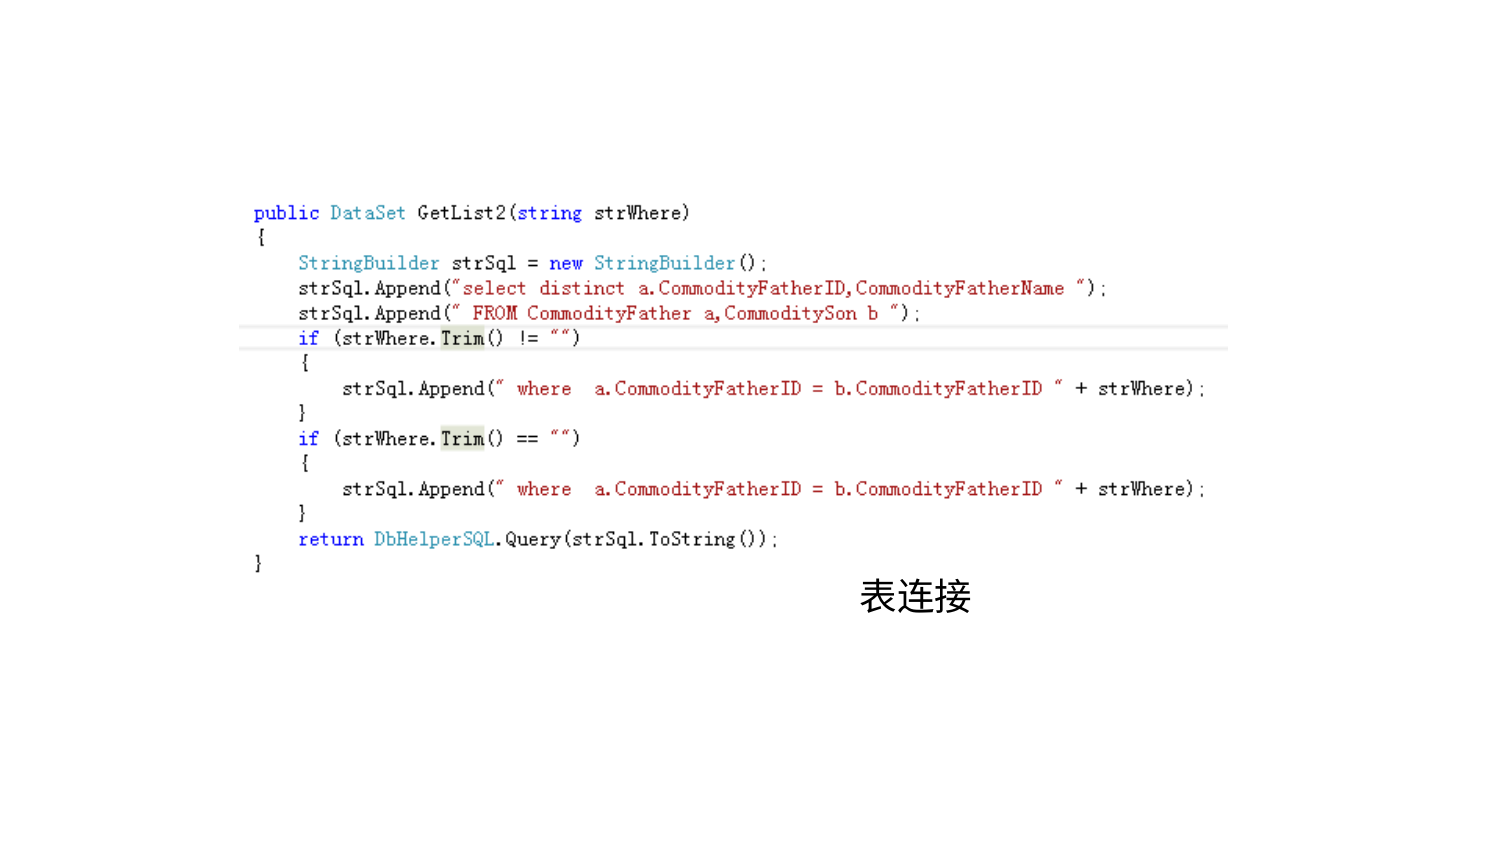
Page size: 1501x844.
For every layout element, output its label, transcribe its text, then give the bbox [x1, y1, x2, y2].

text_box 表连接 [844, 585, 987, 626]
picture [239, 196, 1228, 585]
